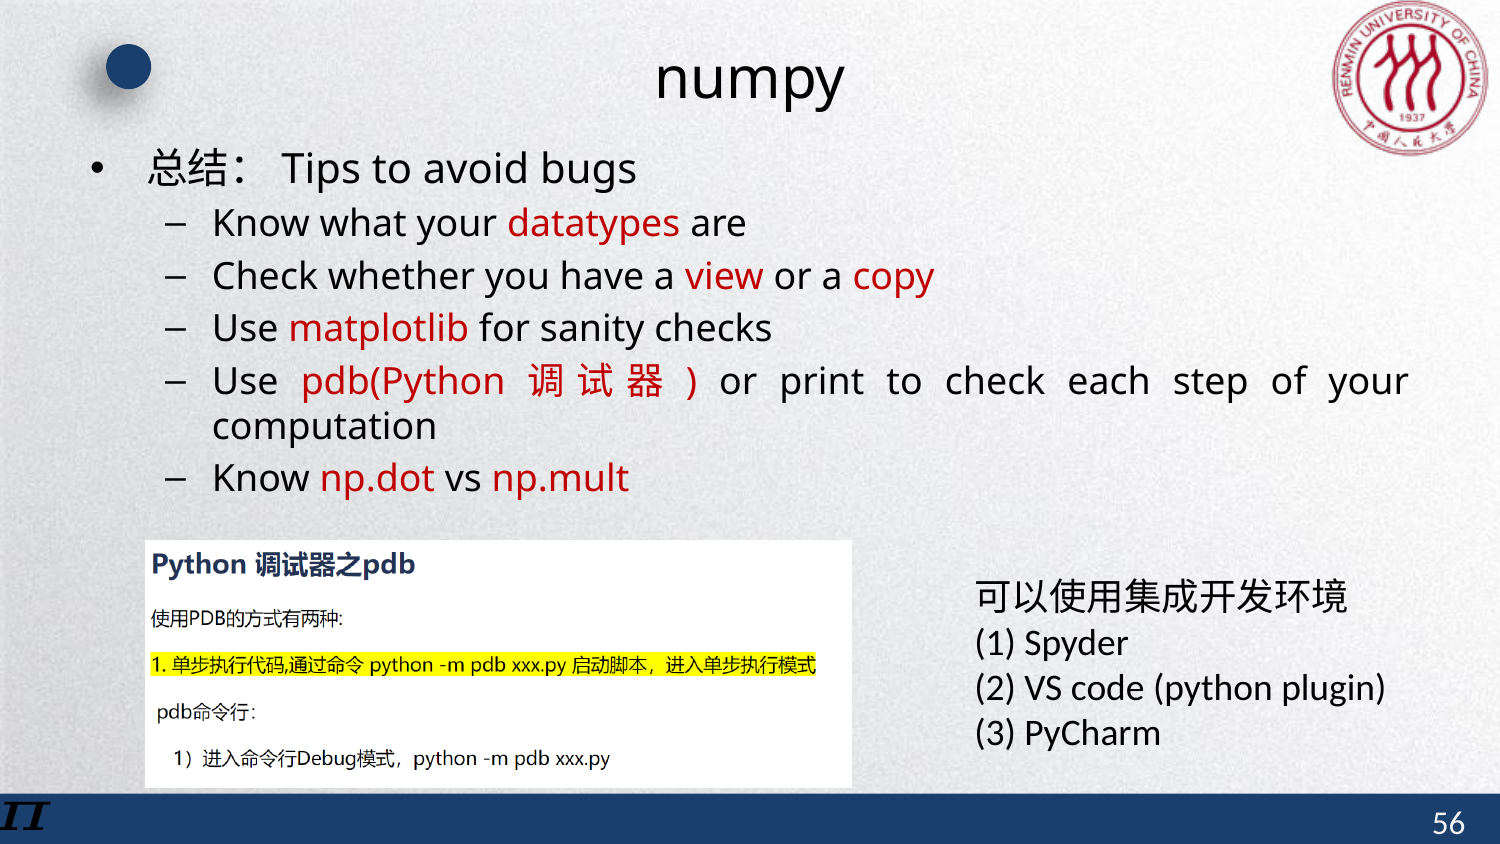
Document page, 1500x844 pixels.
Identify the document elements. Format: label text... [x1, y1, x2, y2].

text_box 可以使用集成开发环境 (1) Spyder (2) VS code (python plugin) (3) PyCharm [959, 565, 1402, 761]
picture [0, 0, 1500, 793]
list 总结：Tips to avoid bugs Know what your datatypes are Check whether you have a view or a copy Use matplotlib for sanity checks Use pdb(Python调试器) or print to check each step of your computation Know np.dot vs np.mult [75, 134, 1425, 781]
title numpy [75, 33, 1425, 116]
